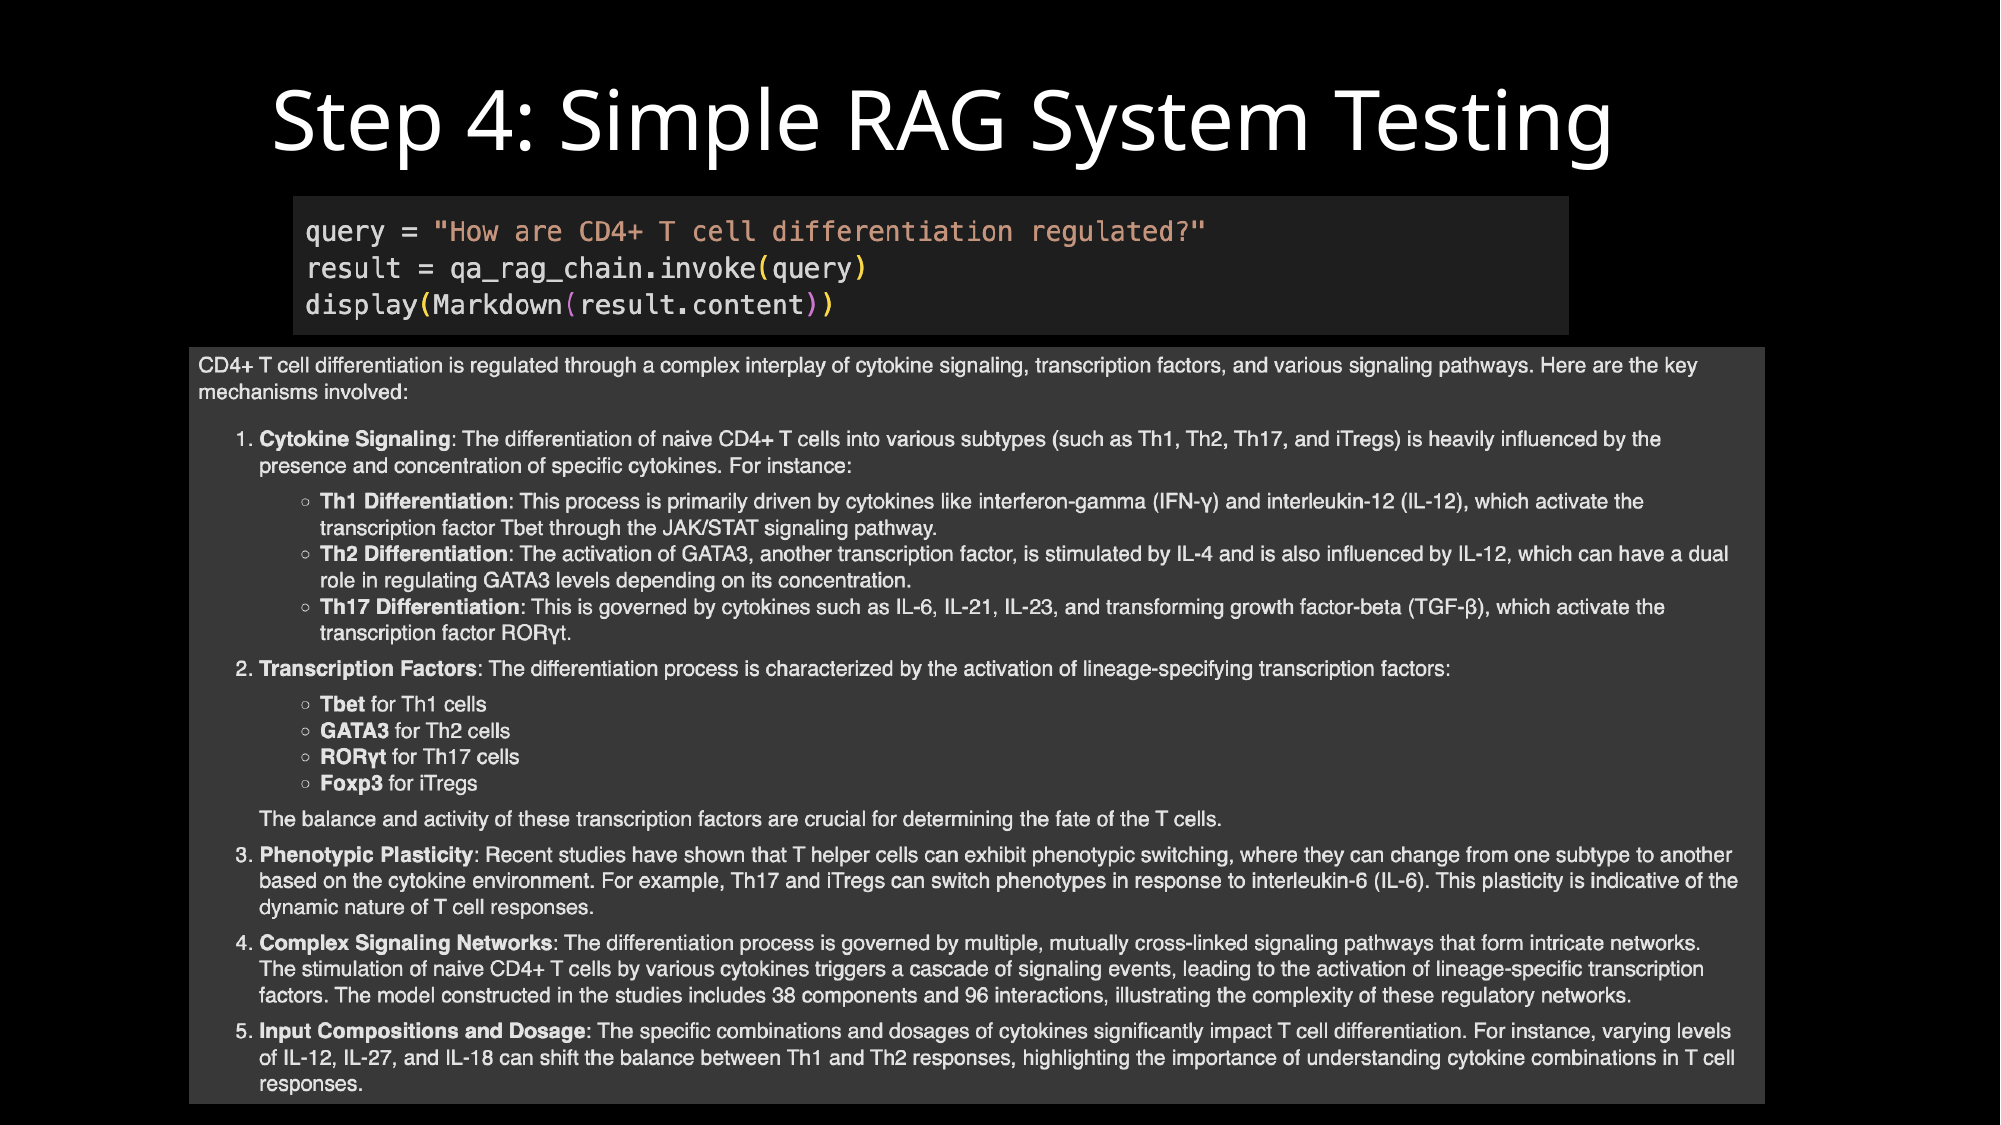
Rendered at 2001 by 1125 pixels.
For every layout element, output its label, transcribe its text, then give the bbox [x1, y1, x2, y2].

picture [293, 196, 1570, 335]
picture [188, 347, 1765, 1105]
title Step 4: Simple RAG System Testing [256, 49, 1673, 197]
